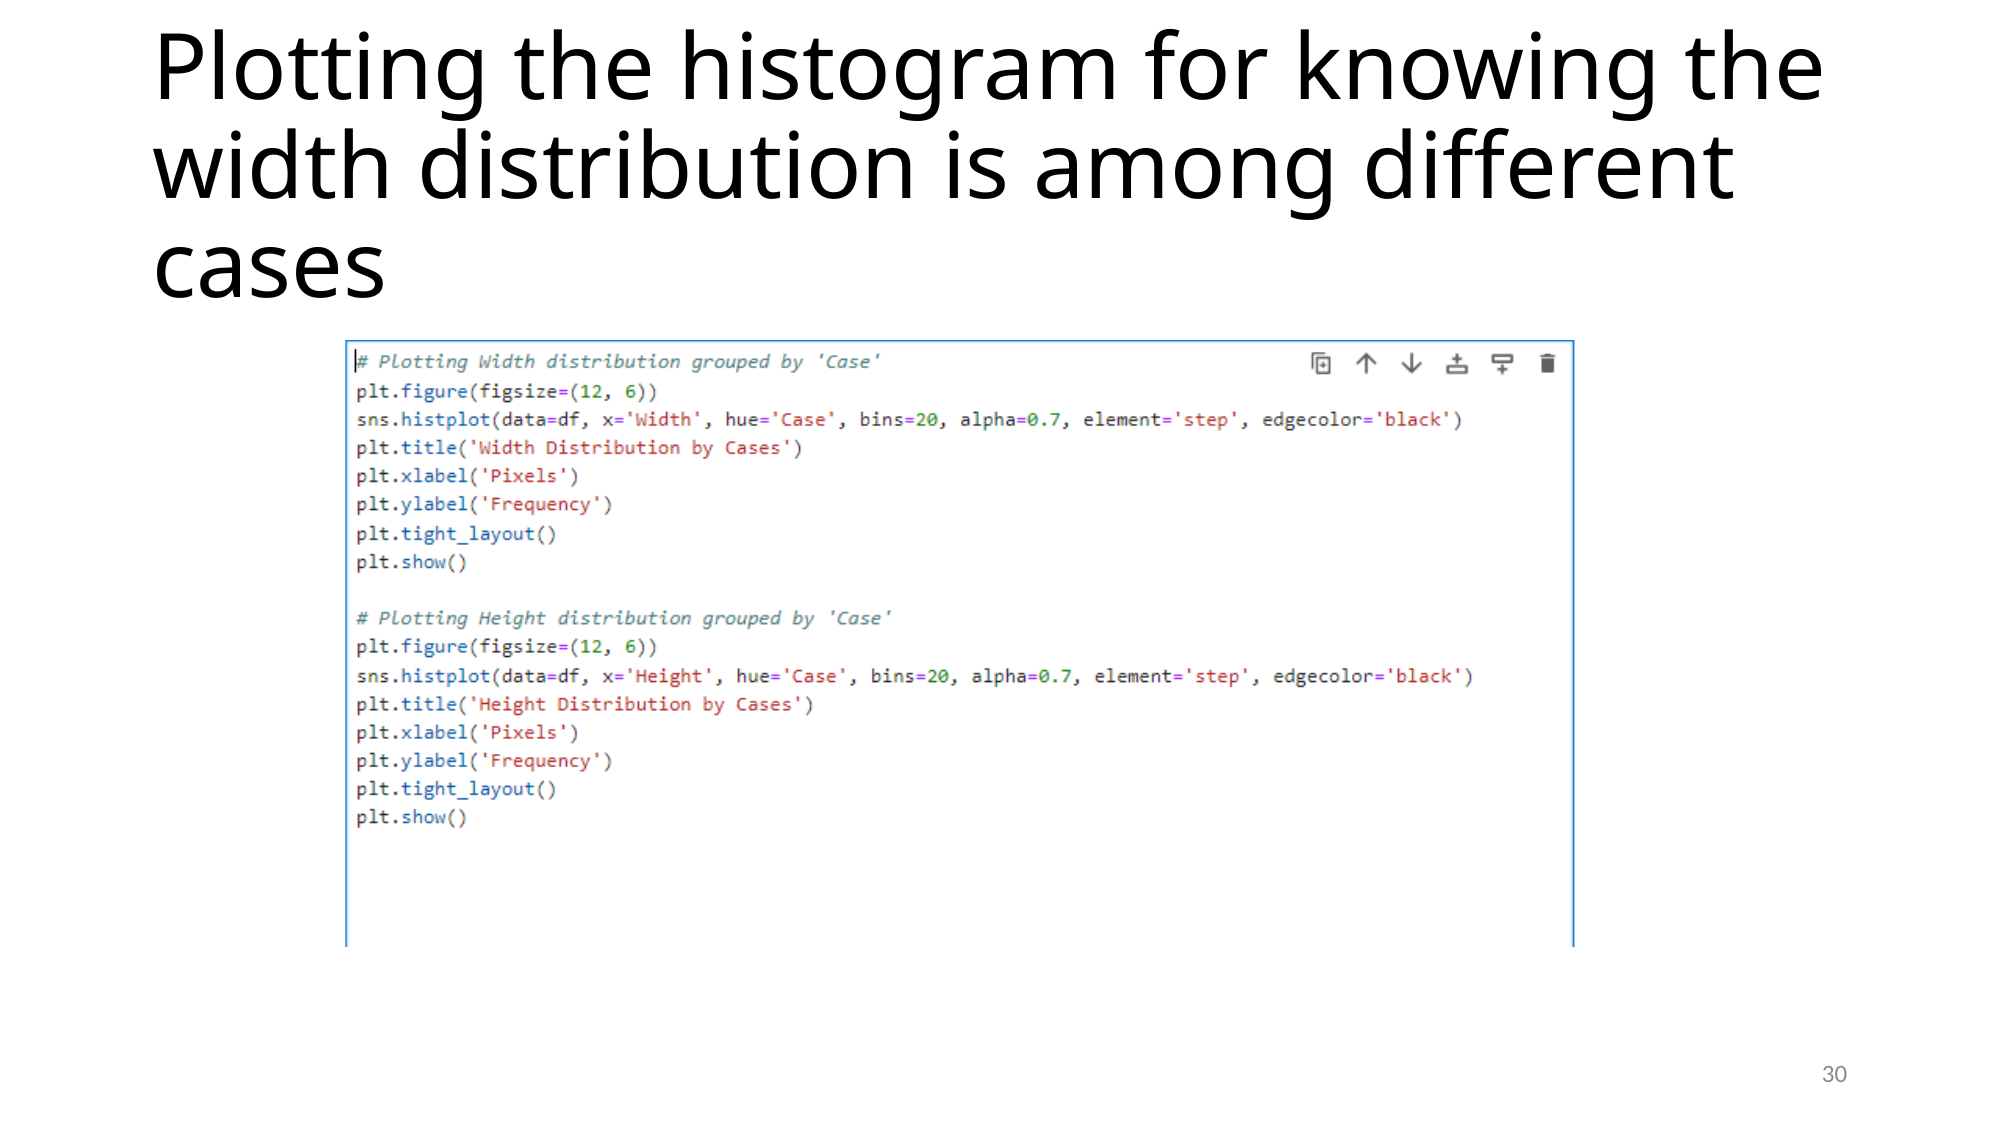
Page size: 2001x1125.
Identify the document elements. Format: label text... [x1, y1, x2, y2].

title Plotting the histogram for knowing the width distribution is among different cases [137, 59, 1863, 278]
picture [344, 340, 1584, 947]
slide_number 30 [1412, 1042, 1863, 1103]
